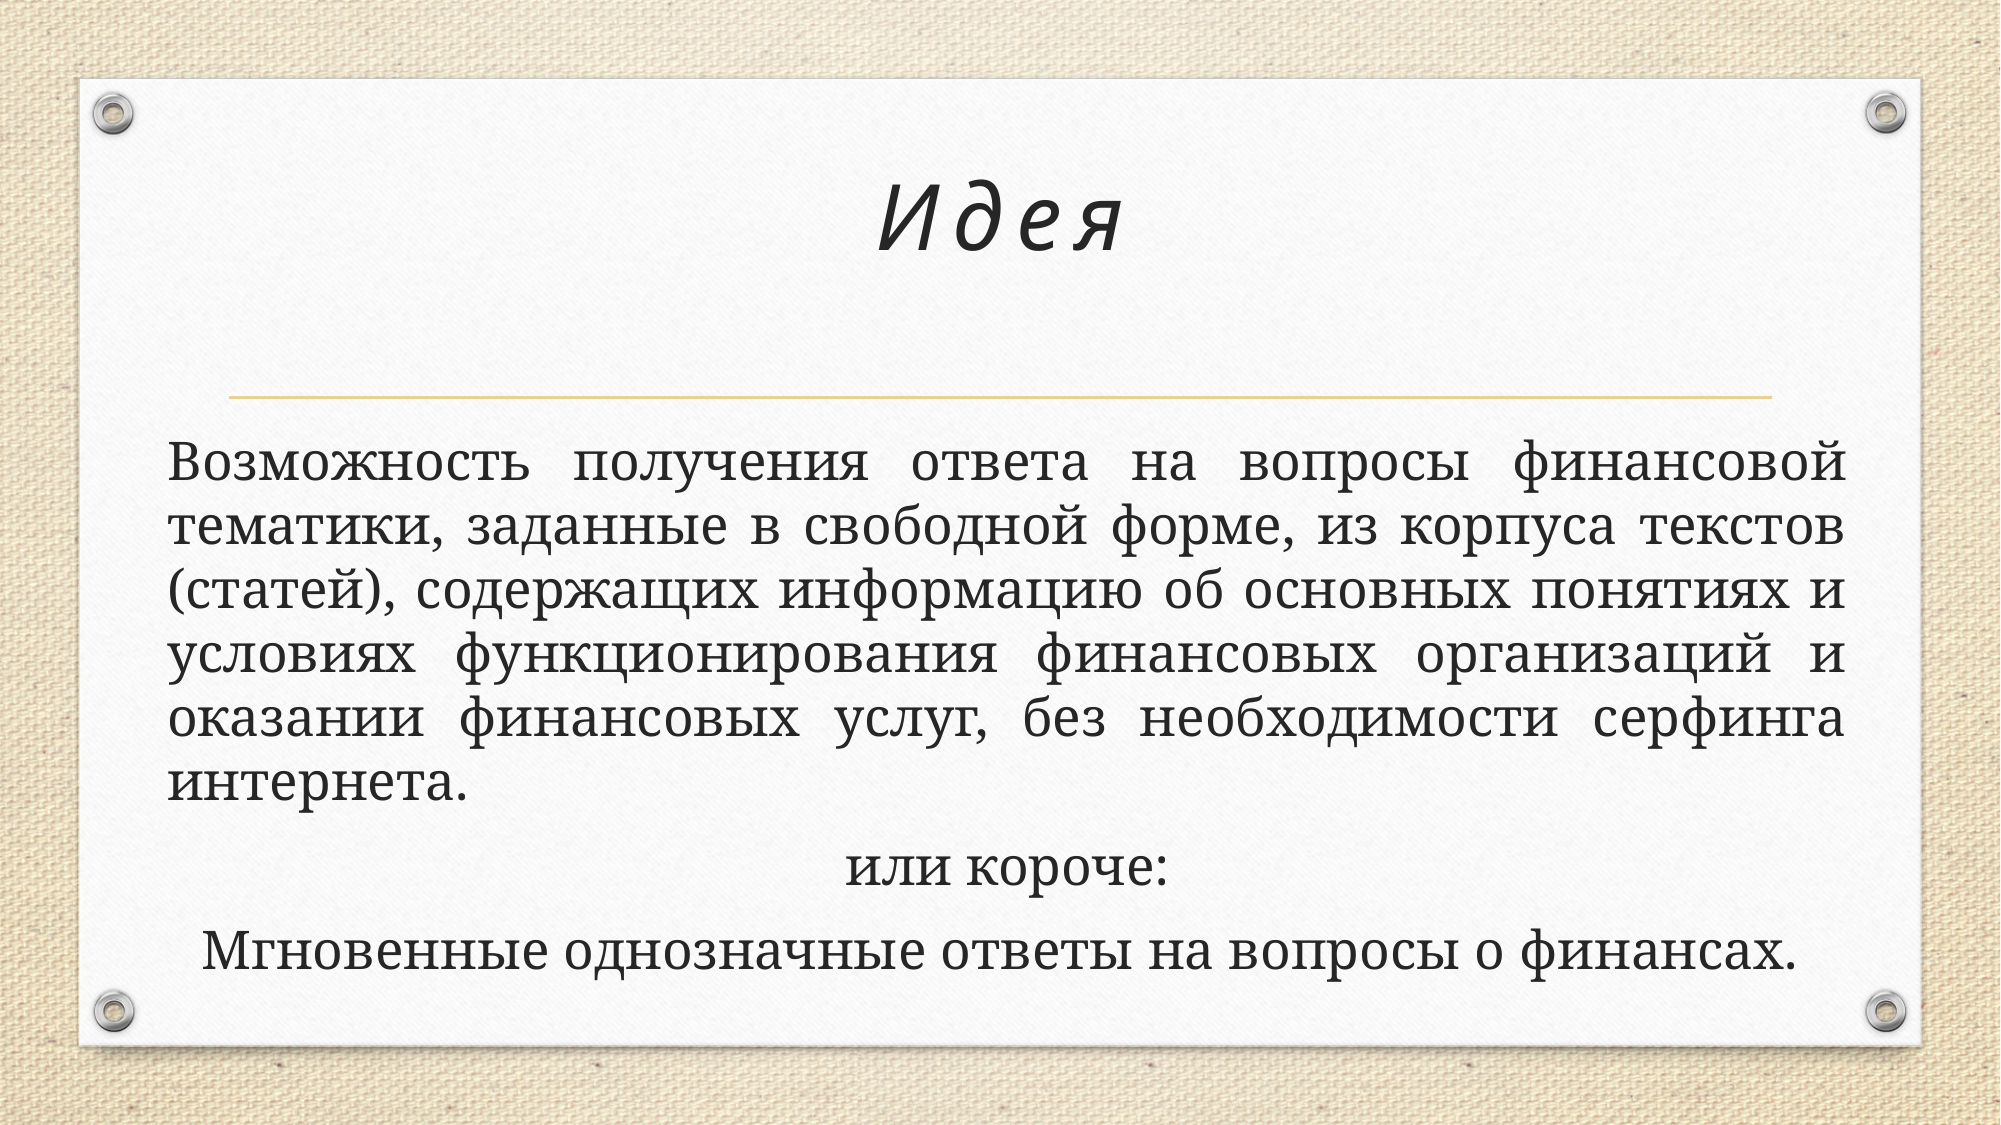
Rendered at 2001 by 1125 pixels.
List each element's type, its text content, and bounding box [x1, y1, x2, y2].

list Возможность получения ответа на вопросы финансовой тематики, заданные в свободной форме, из корпуса текстов (статей), содержащих информацию об основных понятиях и условиях функционирования финансовых организаций и оказании финансовых услуг, без необходимости серфинга интернета. или короче: Мгновенные однозначные ответы на вопросы о финансах. [152, 419, 1864, 991]
title Идея [212, 138, 1788, 289]
picture [0, 0, 2001, 1125]
